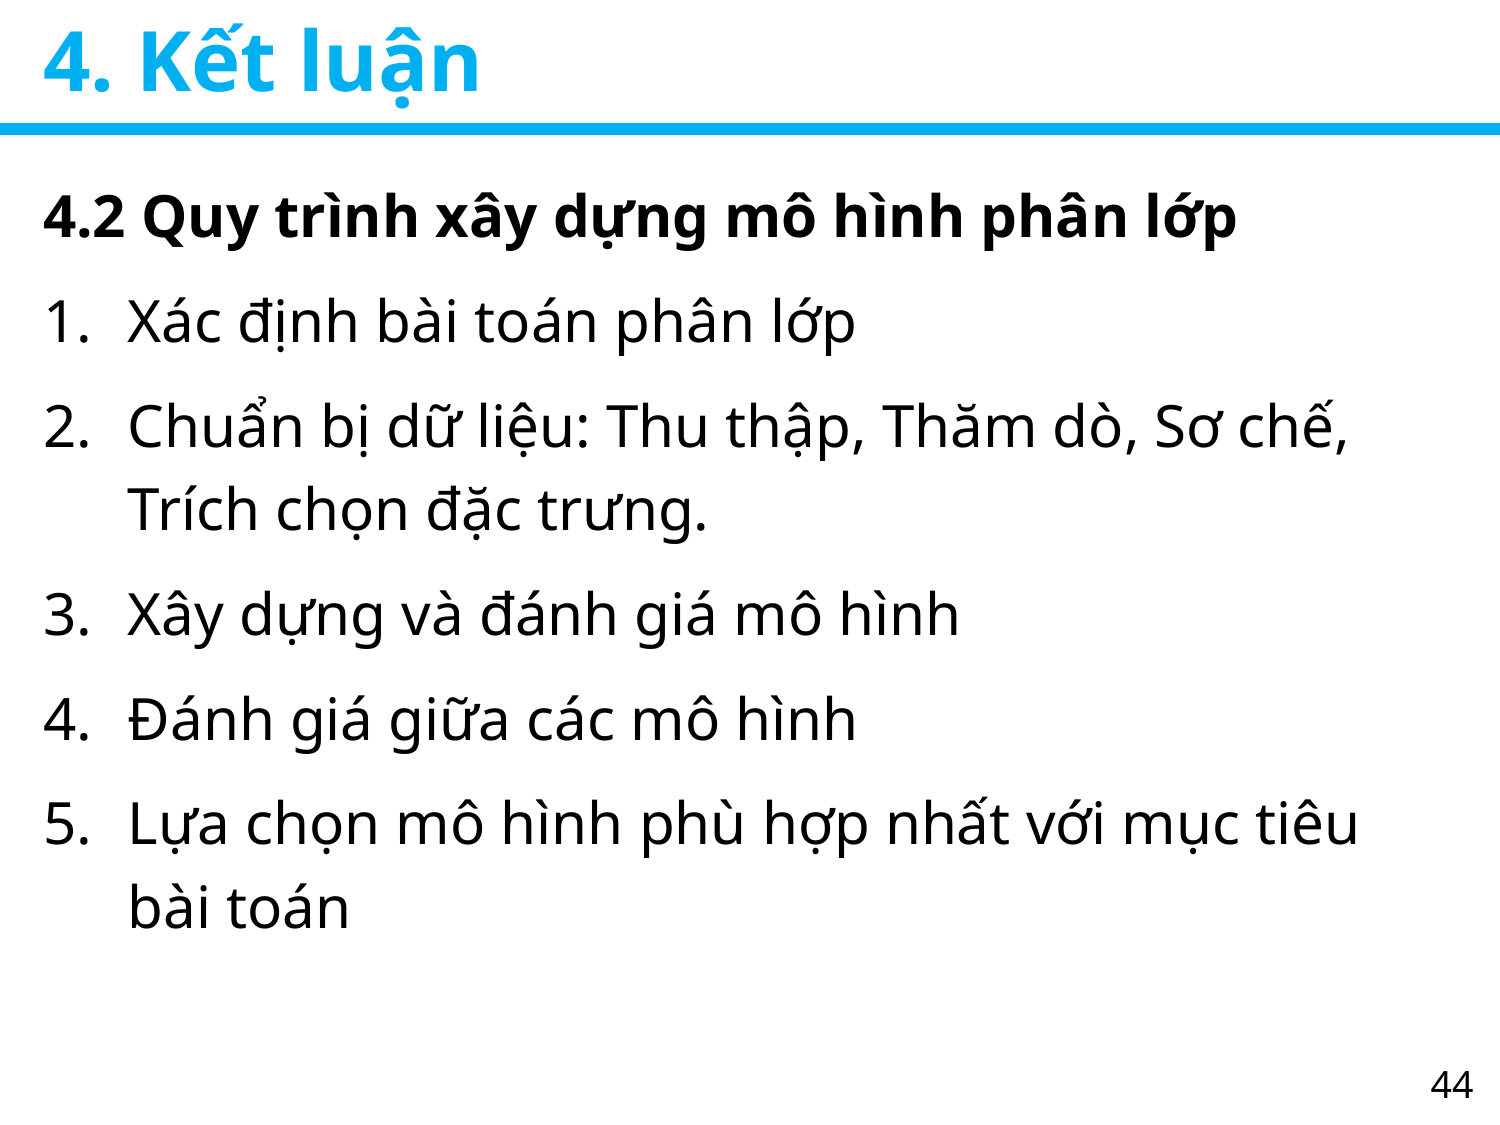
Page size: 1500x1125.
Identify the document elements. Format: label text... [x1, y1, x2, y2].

title 4. Kết luận [28, 8, 1470, 121]
list 4.2 Quy trình xây dựng mô hình phân lớp Xác định bài toán phân lớp Chuẩn bị dữ liệu: Thu thập, Thăm dò, Sơ chế, Trích chọn đặc trưng. Xây dựng và đánh giá mô hình Đánh giá giữa các mô hình Lựa chọn mô hình phù hợp nhất với mục tiêu bài toán [28, 158, 1470, 1041]
